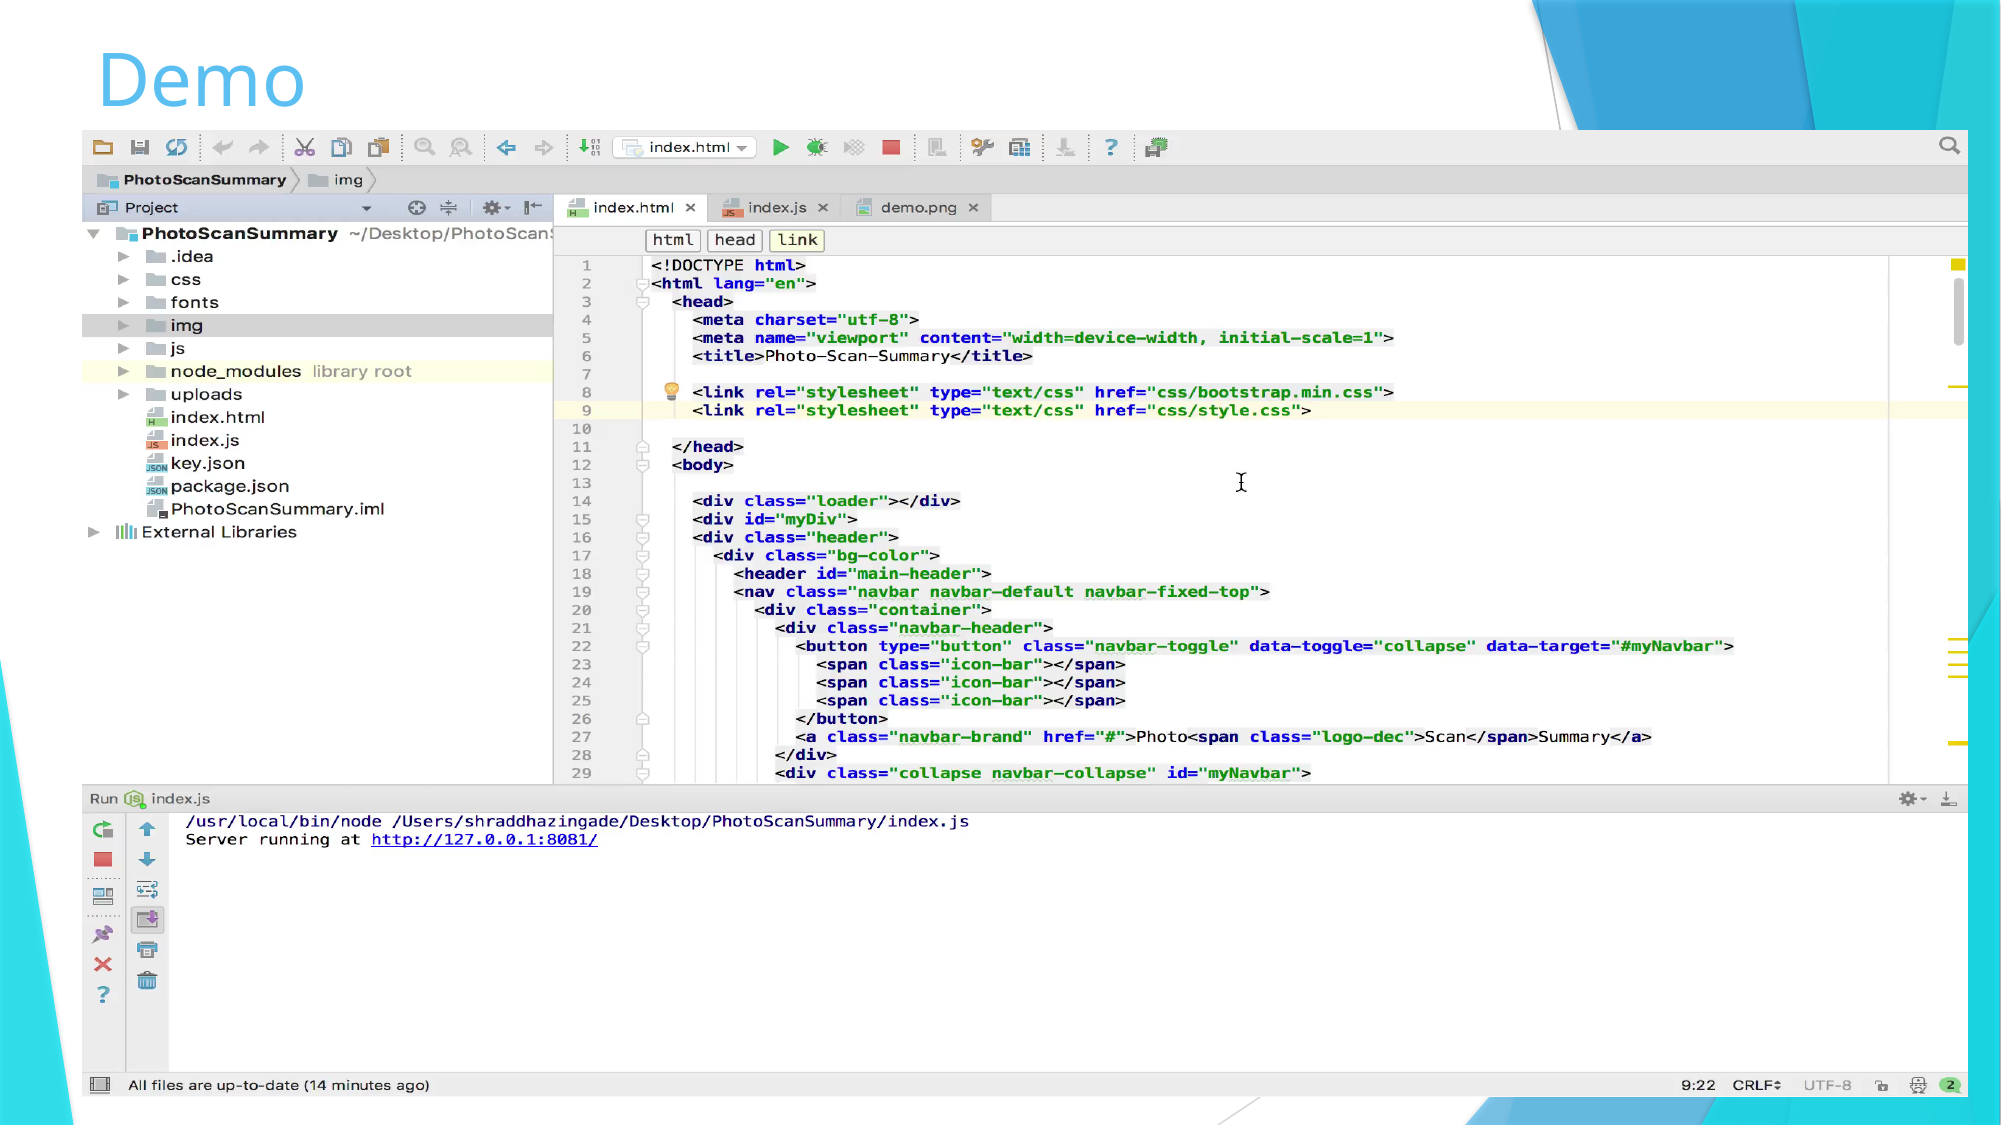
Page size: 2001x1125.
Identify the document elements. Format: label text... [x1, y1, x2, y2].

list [81, 129, 1969, 1099]
title Demo [81, 24, 1492, 129]
